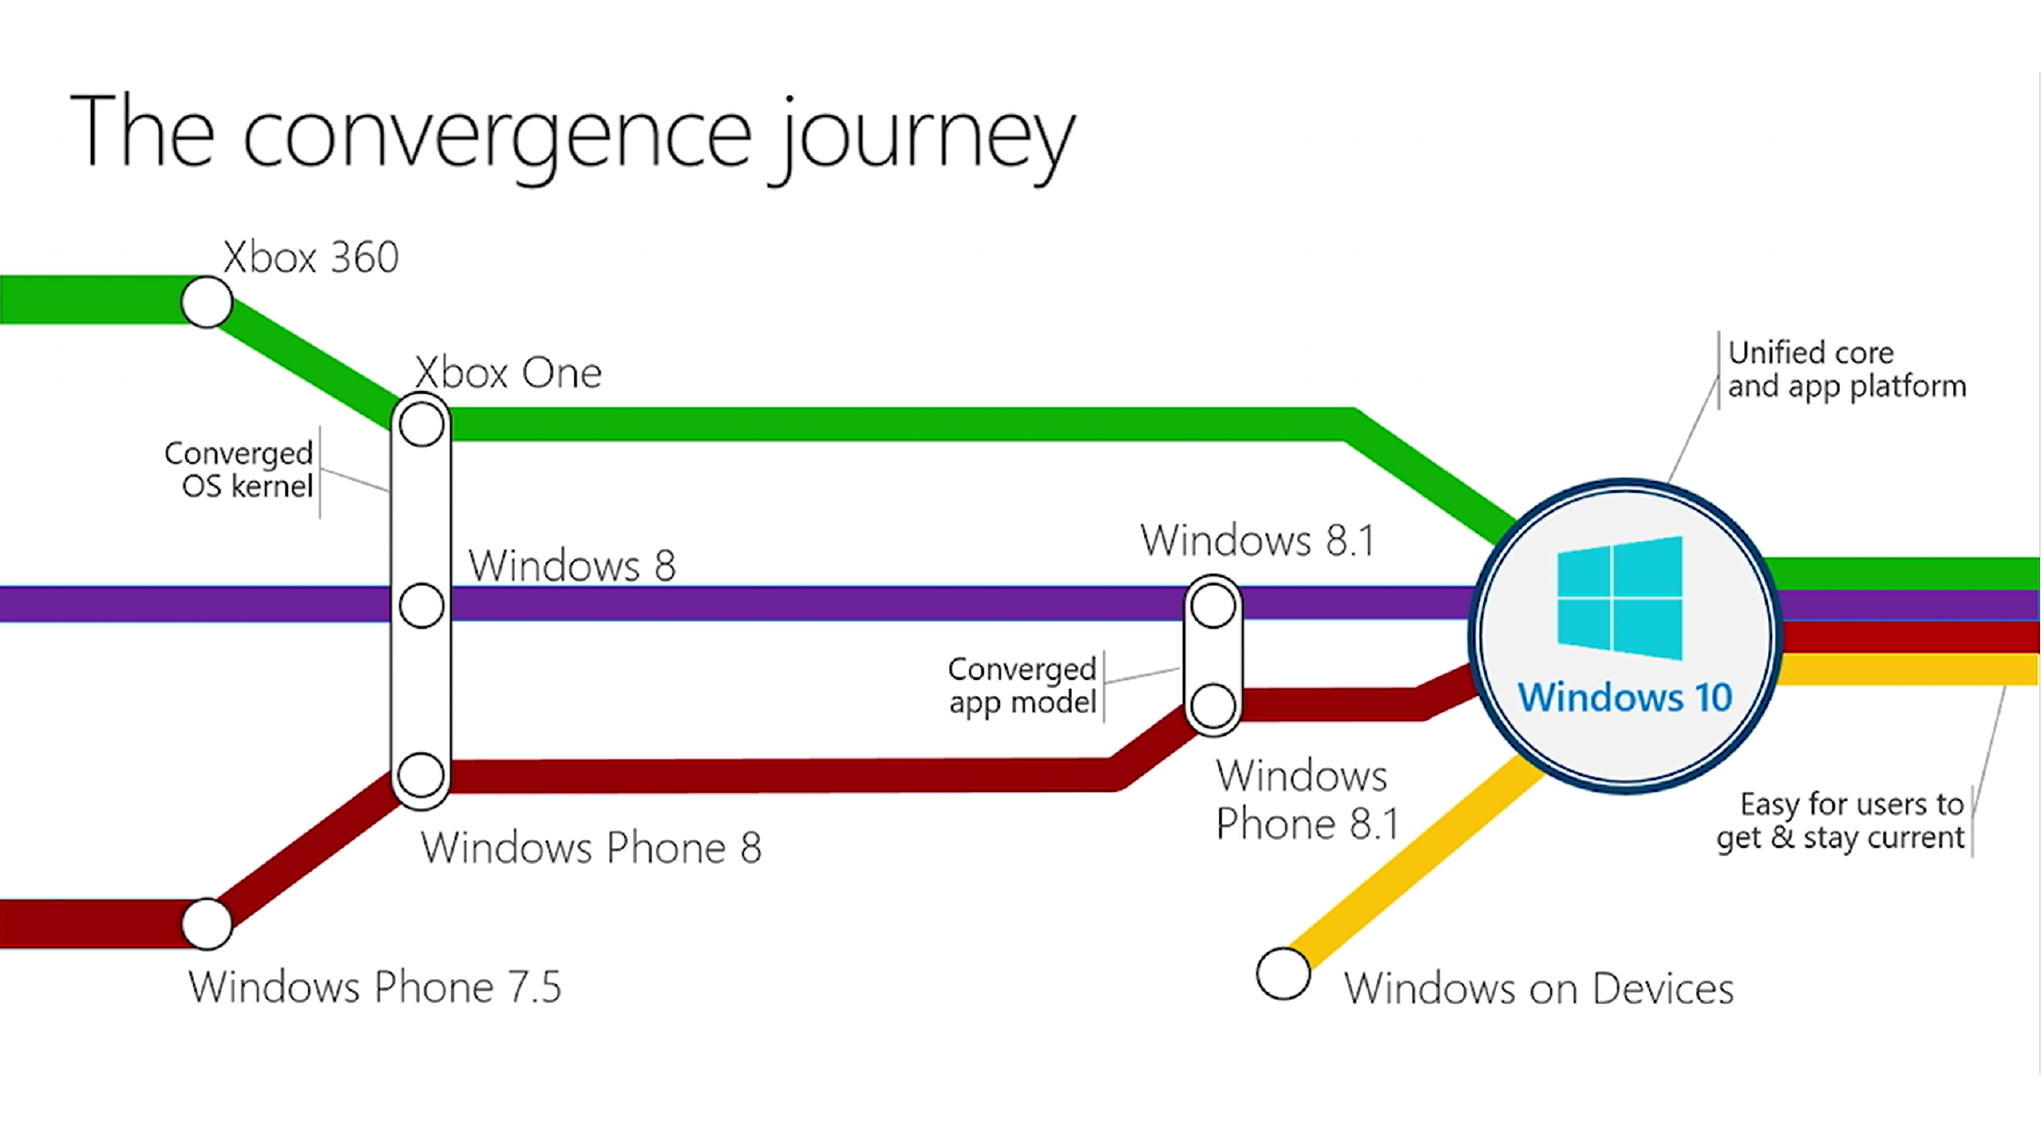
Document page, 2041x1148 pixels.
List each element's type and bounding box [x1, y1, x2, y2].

picture [0, 72, 2041, 1075]
